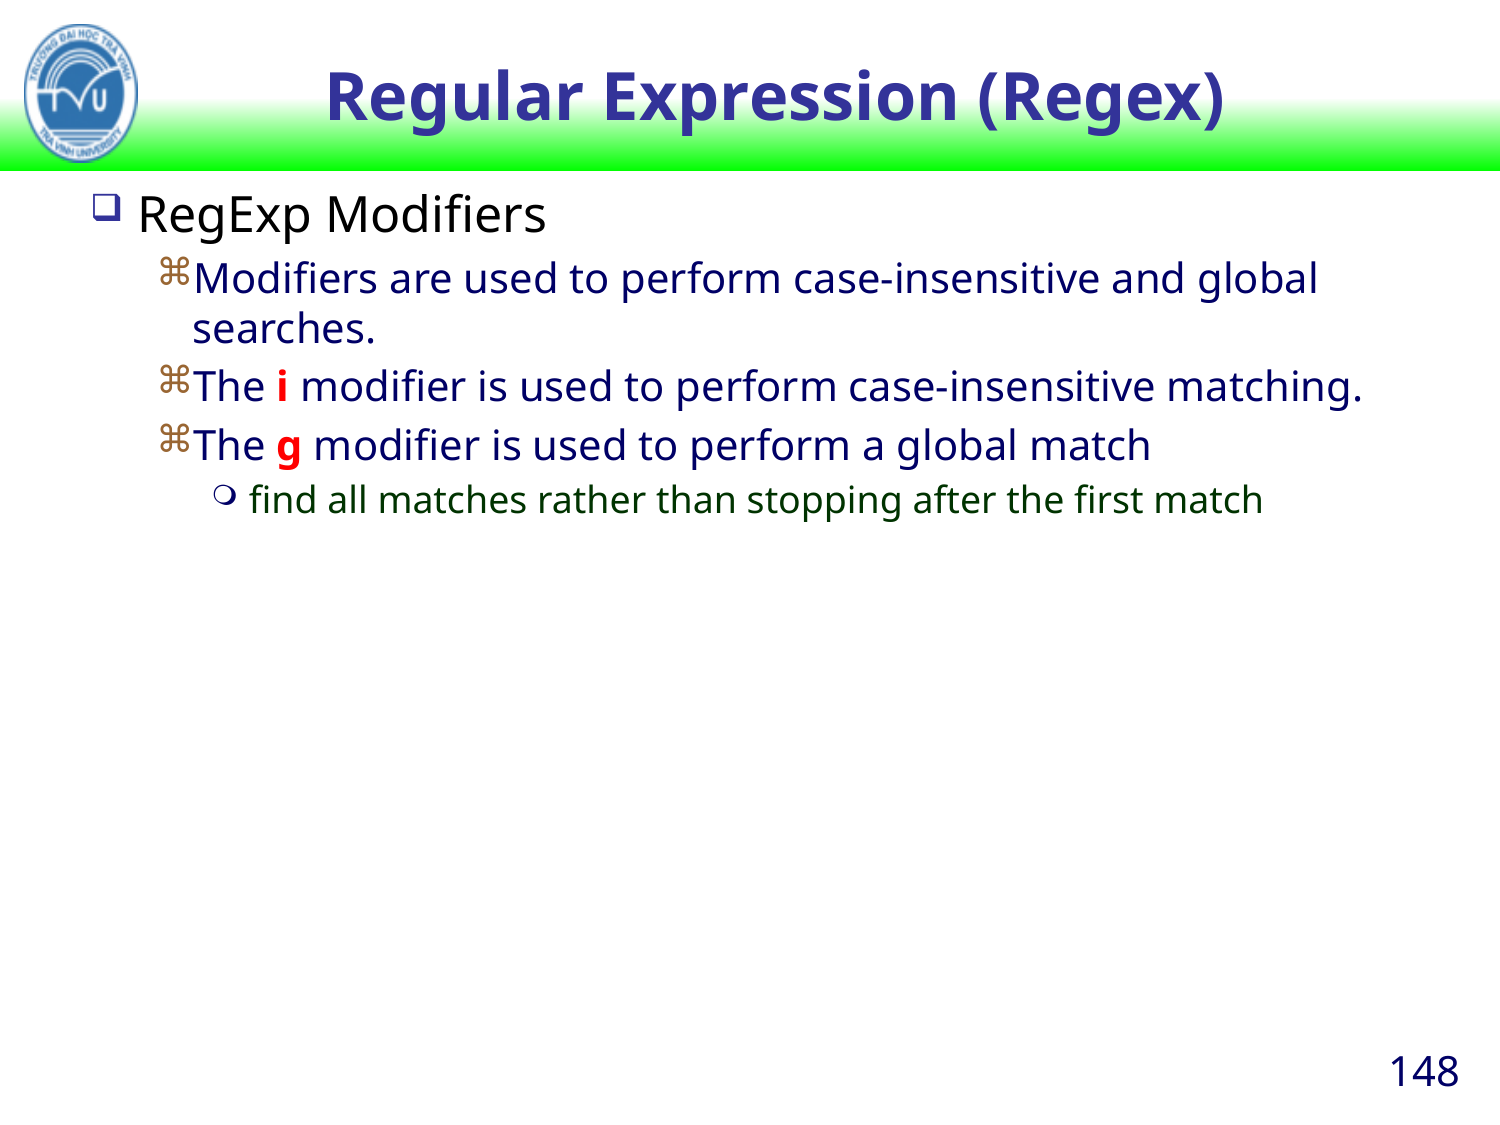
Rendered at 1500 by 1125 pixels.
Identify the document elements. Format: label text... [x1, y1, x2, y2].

slide_number 148 [1312, 1037, 1476, 1101]
list RegExp Modifiers Modifiers are used to perform case-insensitive and global searches. The i modifier is used to perform case-insensitive matching. The g modifier is used to perform a global match find all matches rather than stopping after the first match [74, 174, 1476, 1051]
title Regular Expression (Regex) [74, 24, 1476, 163]
picture [24, 24, 74, 163]
